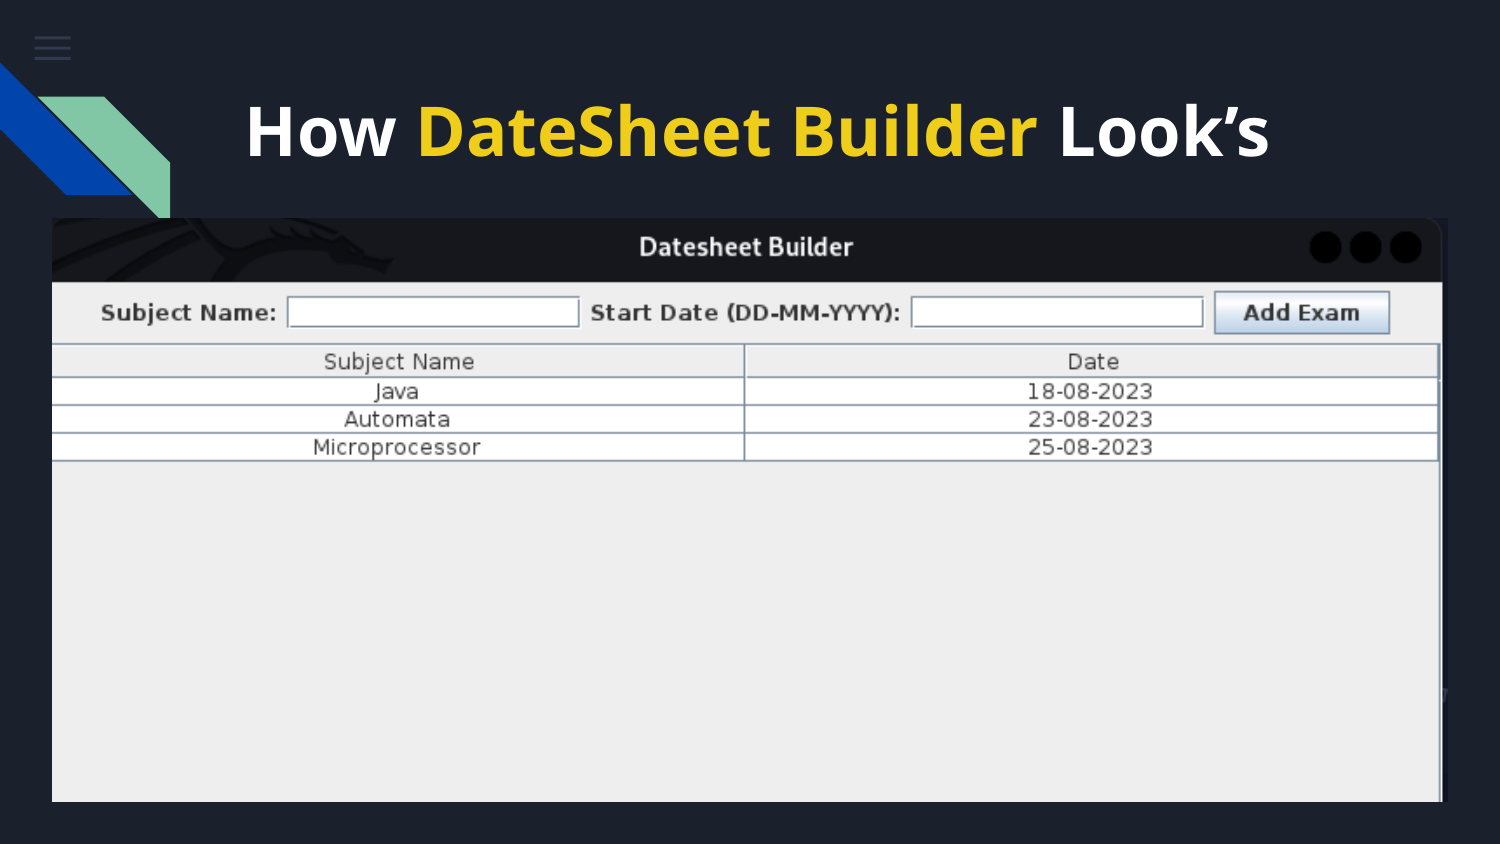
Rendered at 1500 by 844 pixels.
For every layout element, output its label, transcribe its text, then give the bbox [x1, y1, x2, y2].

picture [52, 218, 1448, 802]
title How DateSheet Builder Look’s [229, 73, 1402, 216]
